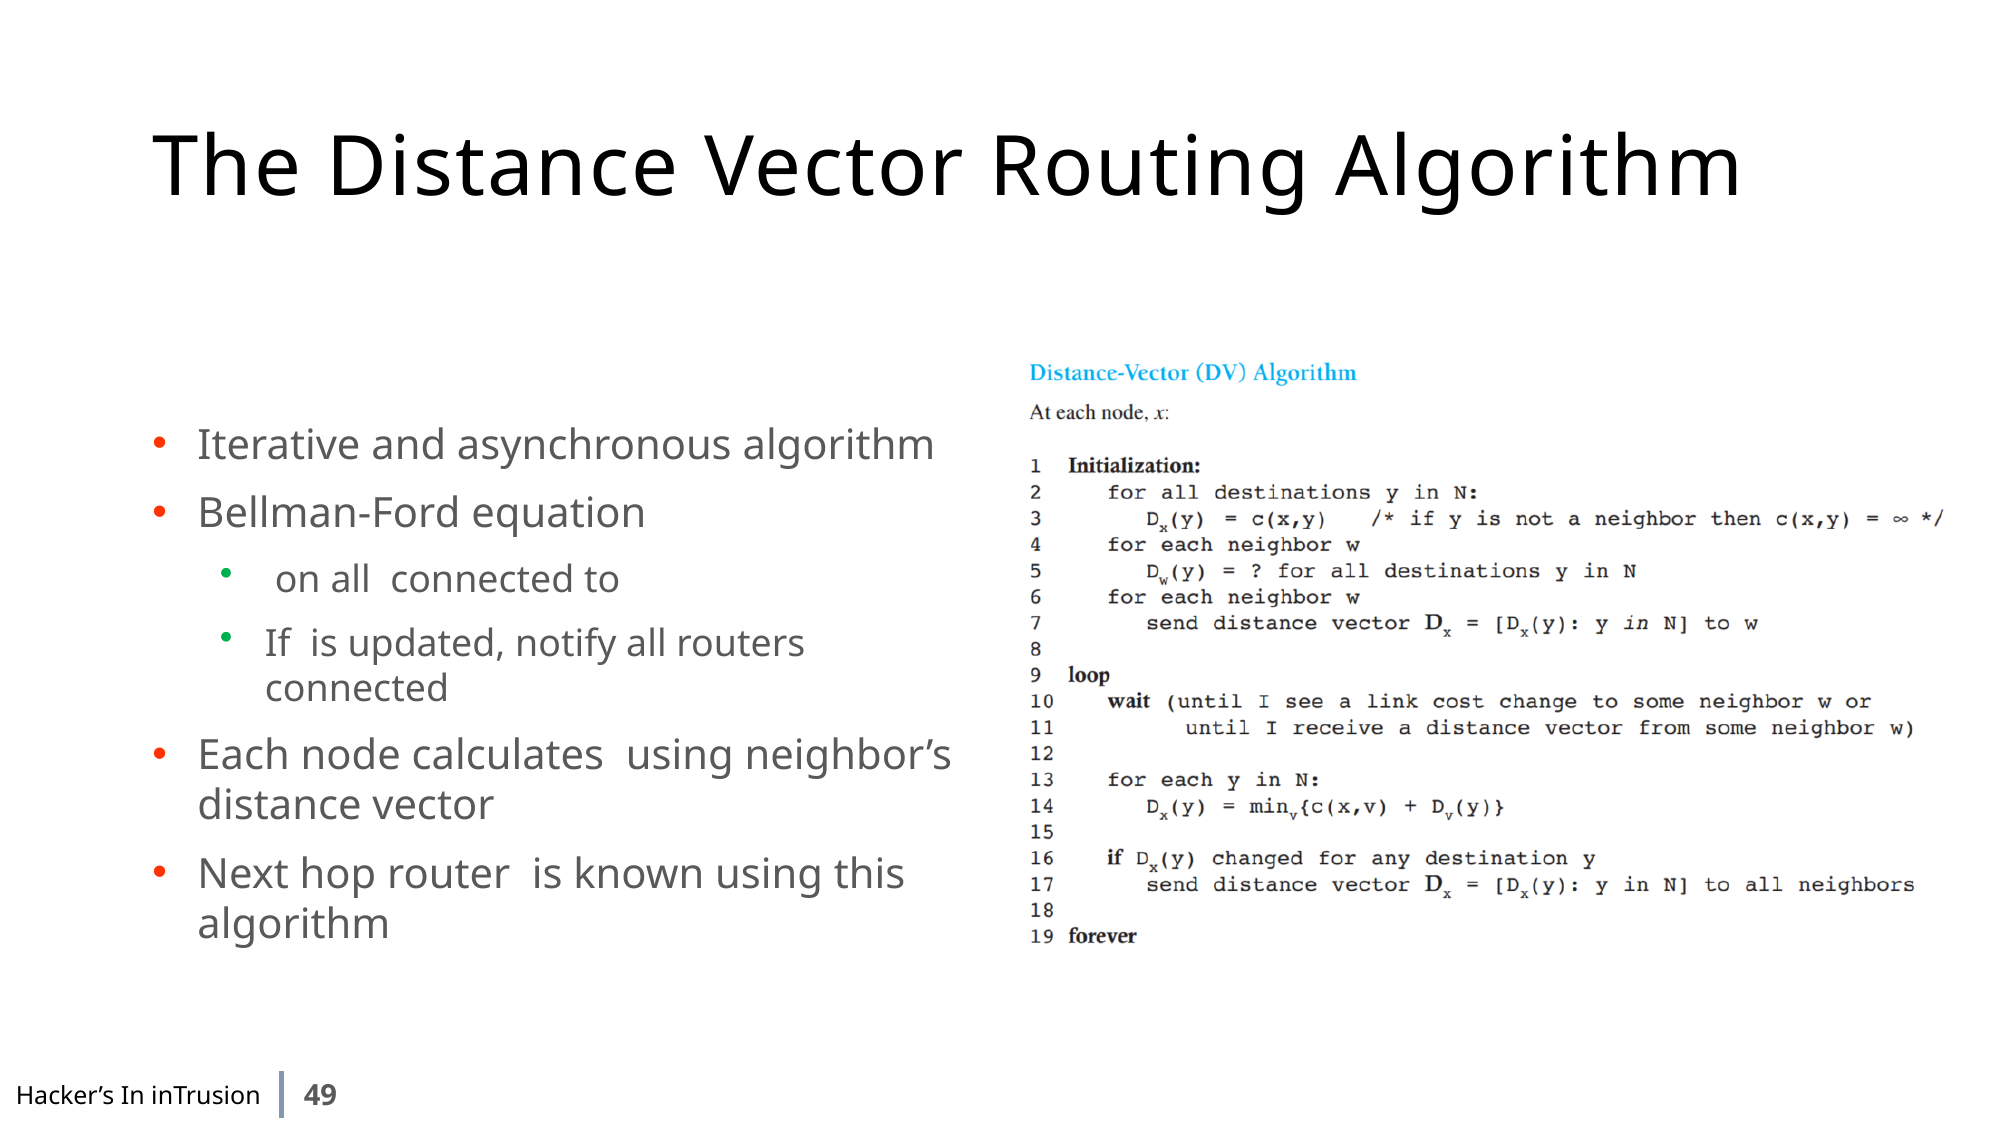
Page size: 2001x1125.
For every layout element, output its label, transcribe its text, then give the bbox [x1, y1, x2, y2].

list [1012, 351, 1961, 951]
title The Distance Vector Routing Algorithm [137, 59, 1863, 278]
